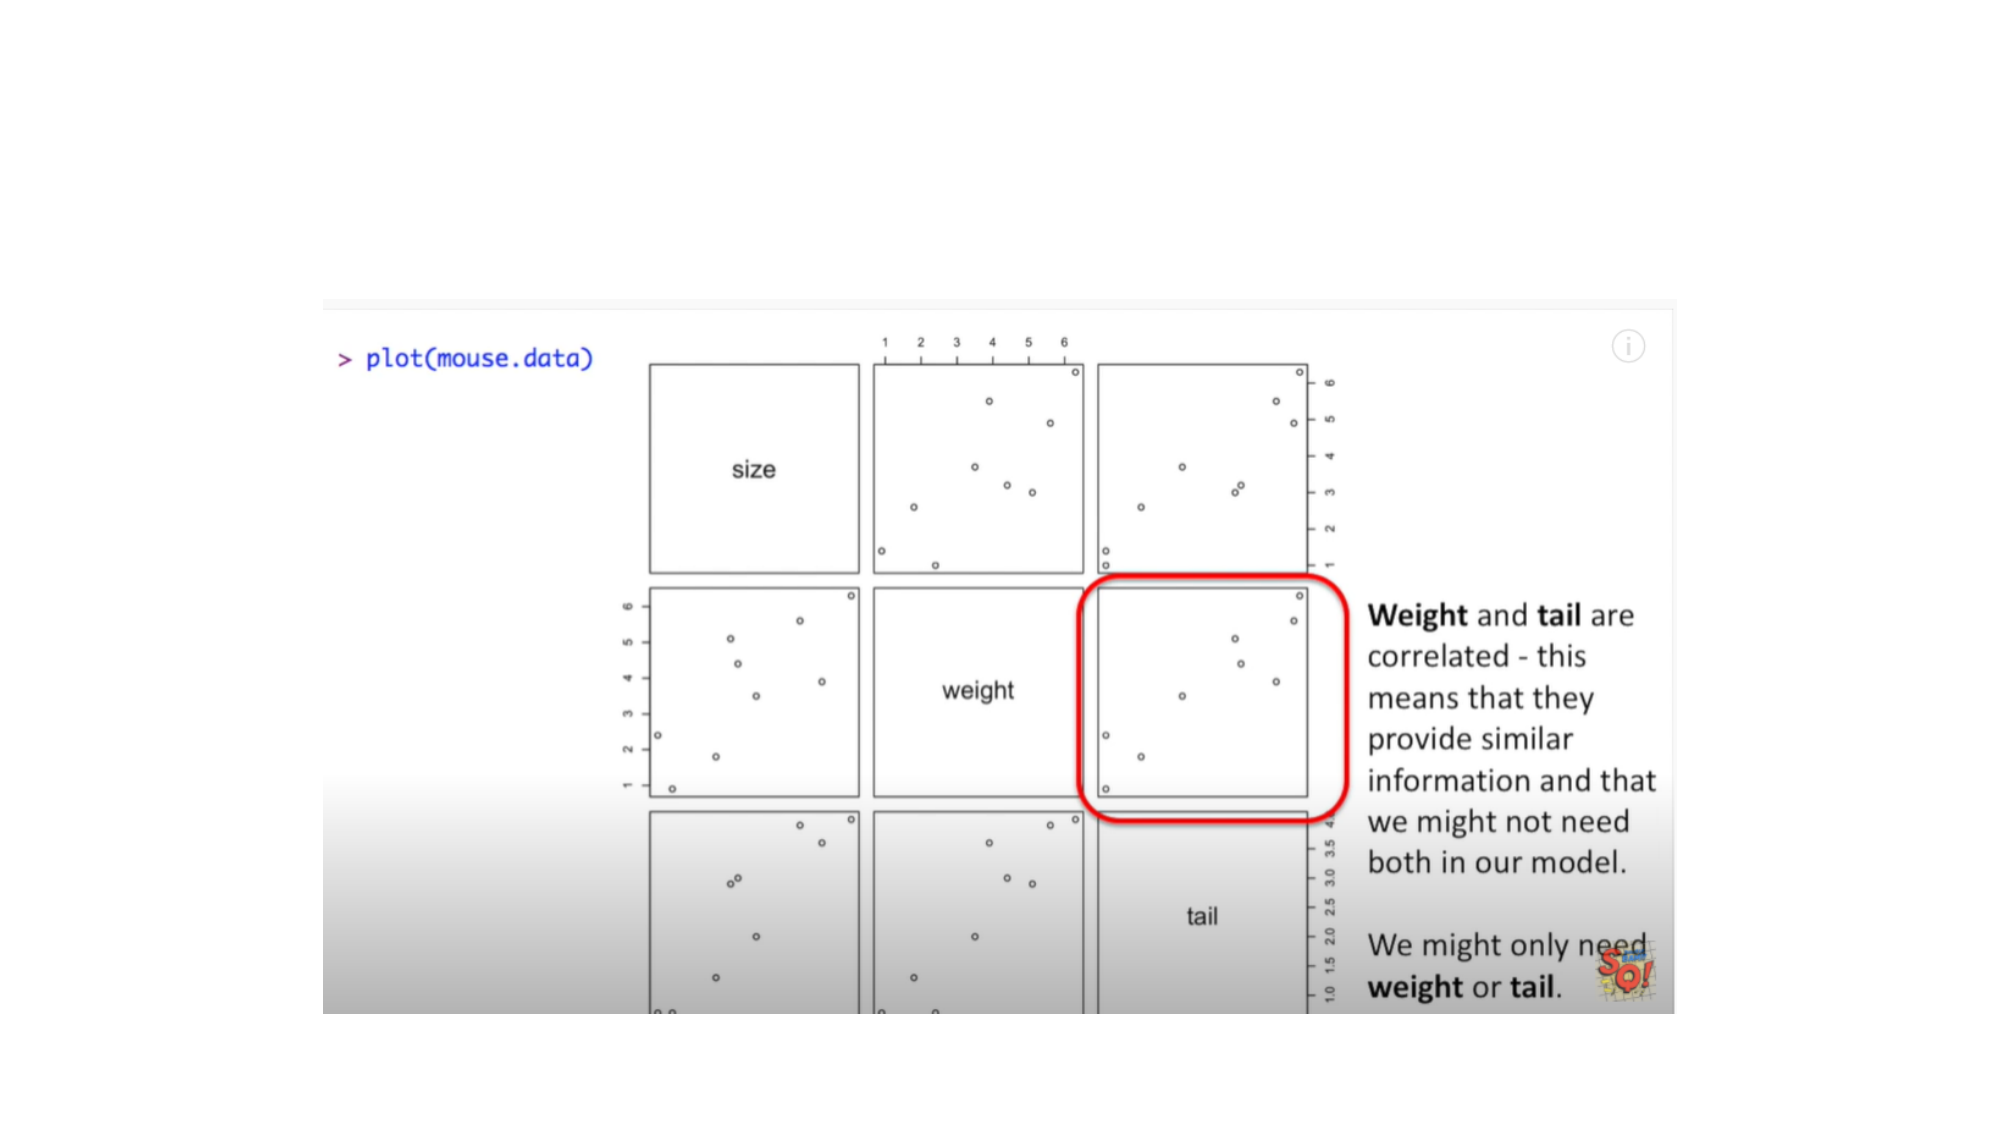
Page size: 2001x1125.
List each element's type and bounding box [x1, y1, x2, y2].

list [323, 299, 1677, 1014]
